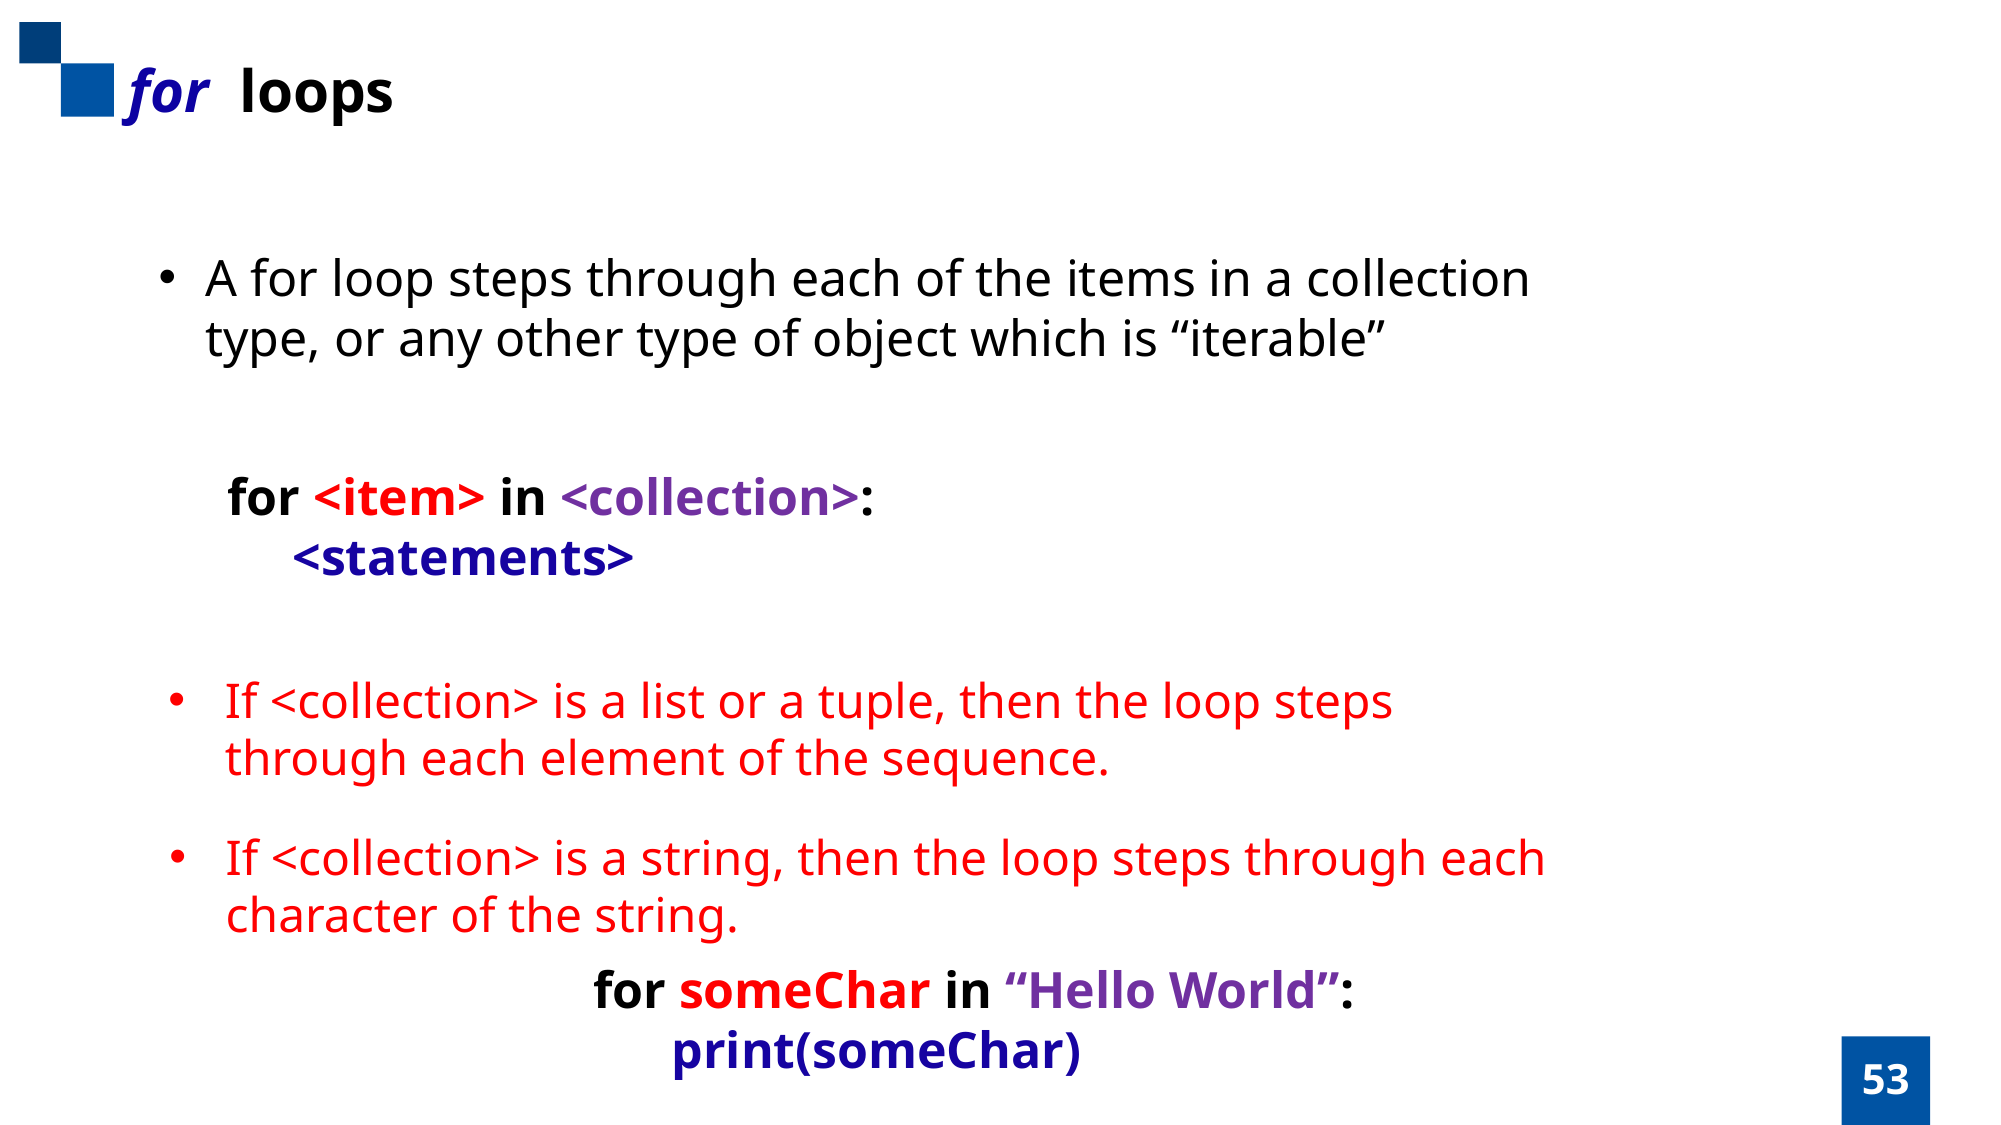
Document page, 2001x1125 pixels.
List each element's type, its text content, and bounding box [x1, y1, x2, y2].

slide_number 53 [1771, 1051, 2000, 1112]
text_box If <collection> is a string, then the loop steps through each character of the string. [154, 819, 1564, 950]
text_box for loops [114, 47, 614, 132]
text_box for someChar in “Hello World”: print(someChar) [578, 951, 1370, 1087]
text_box If <collection> is a list or a tuple, then the loop steps through each element of the sequence. [153, 663, 1411, 793]
text_box for <item> in <collection>: <statements> [212, 458, 890, 594]
text_box A for loop steps through each of the items in a collection type, or any other type of object which is “iterable” [143, 239, 1548, 375]
